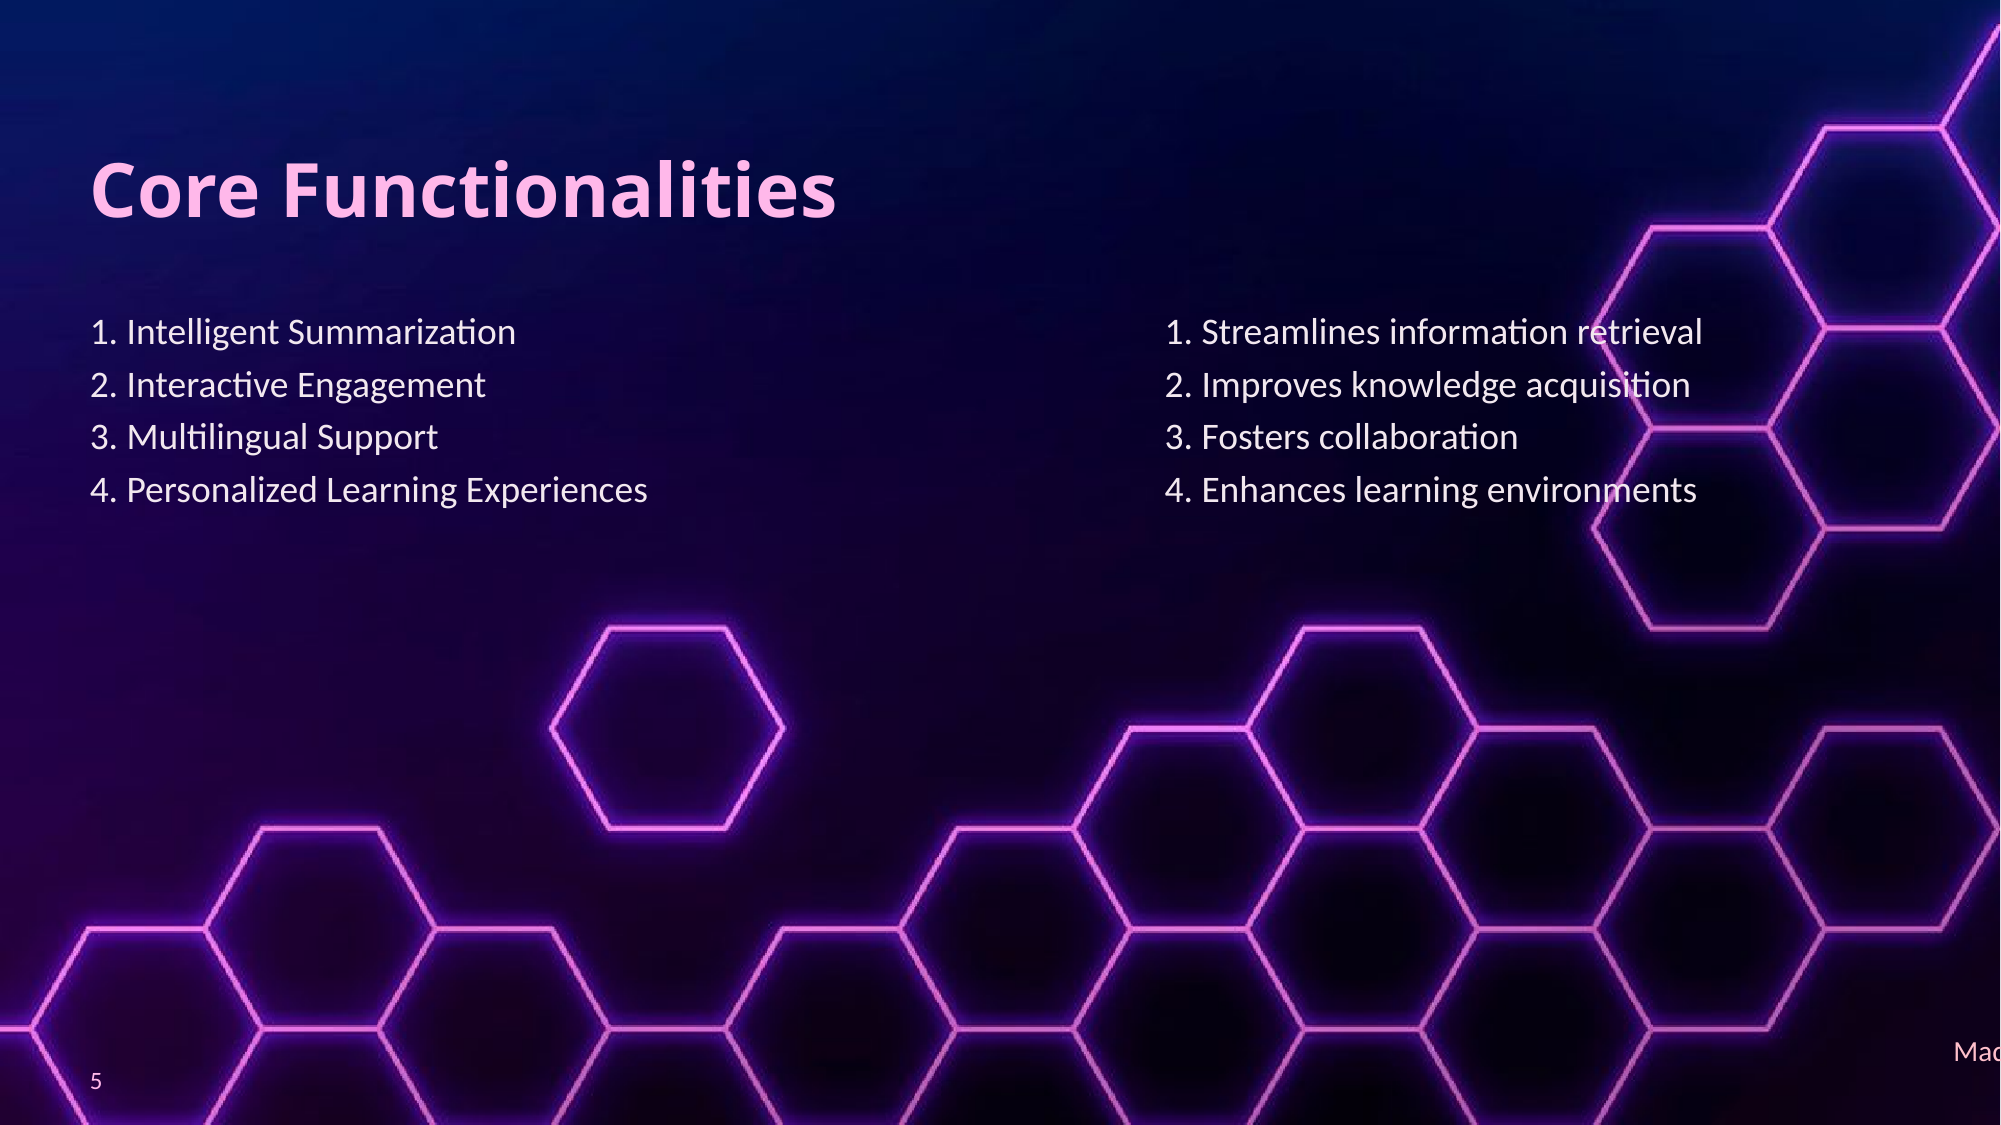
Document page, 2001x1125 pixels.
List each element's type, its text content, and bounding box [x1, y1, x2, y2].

picture [0, 0, 2001, 1125]
slide_number 5 [75, 1057, 180, 1118]
picture [1996, 1049, 2001, 1059]
title Core Functionalities [75, 75, 2000, 300]
list 1. Streamlines information retrieval 2. Improves knowledge acquisition 3. Fosters collaboration 4. Enhances learning environments [1149, 299, 2000, 1050]
list 1. Intelligent Summarization 2. Interactive Engagement 3. Multilingual Support 4. Personalized Learning Experiences [75, 299, 1000, 1050]
